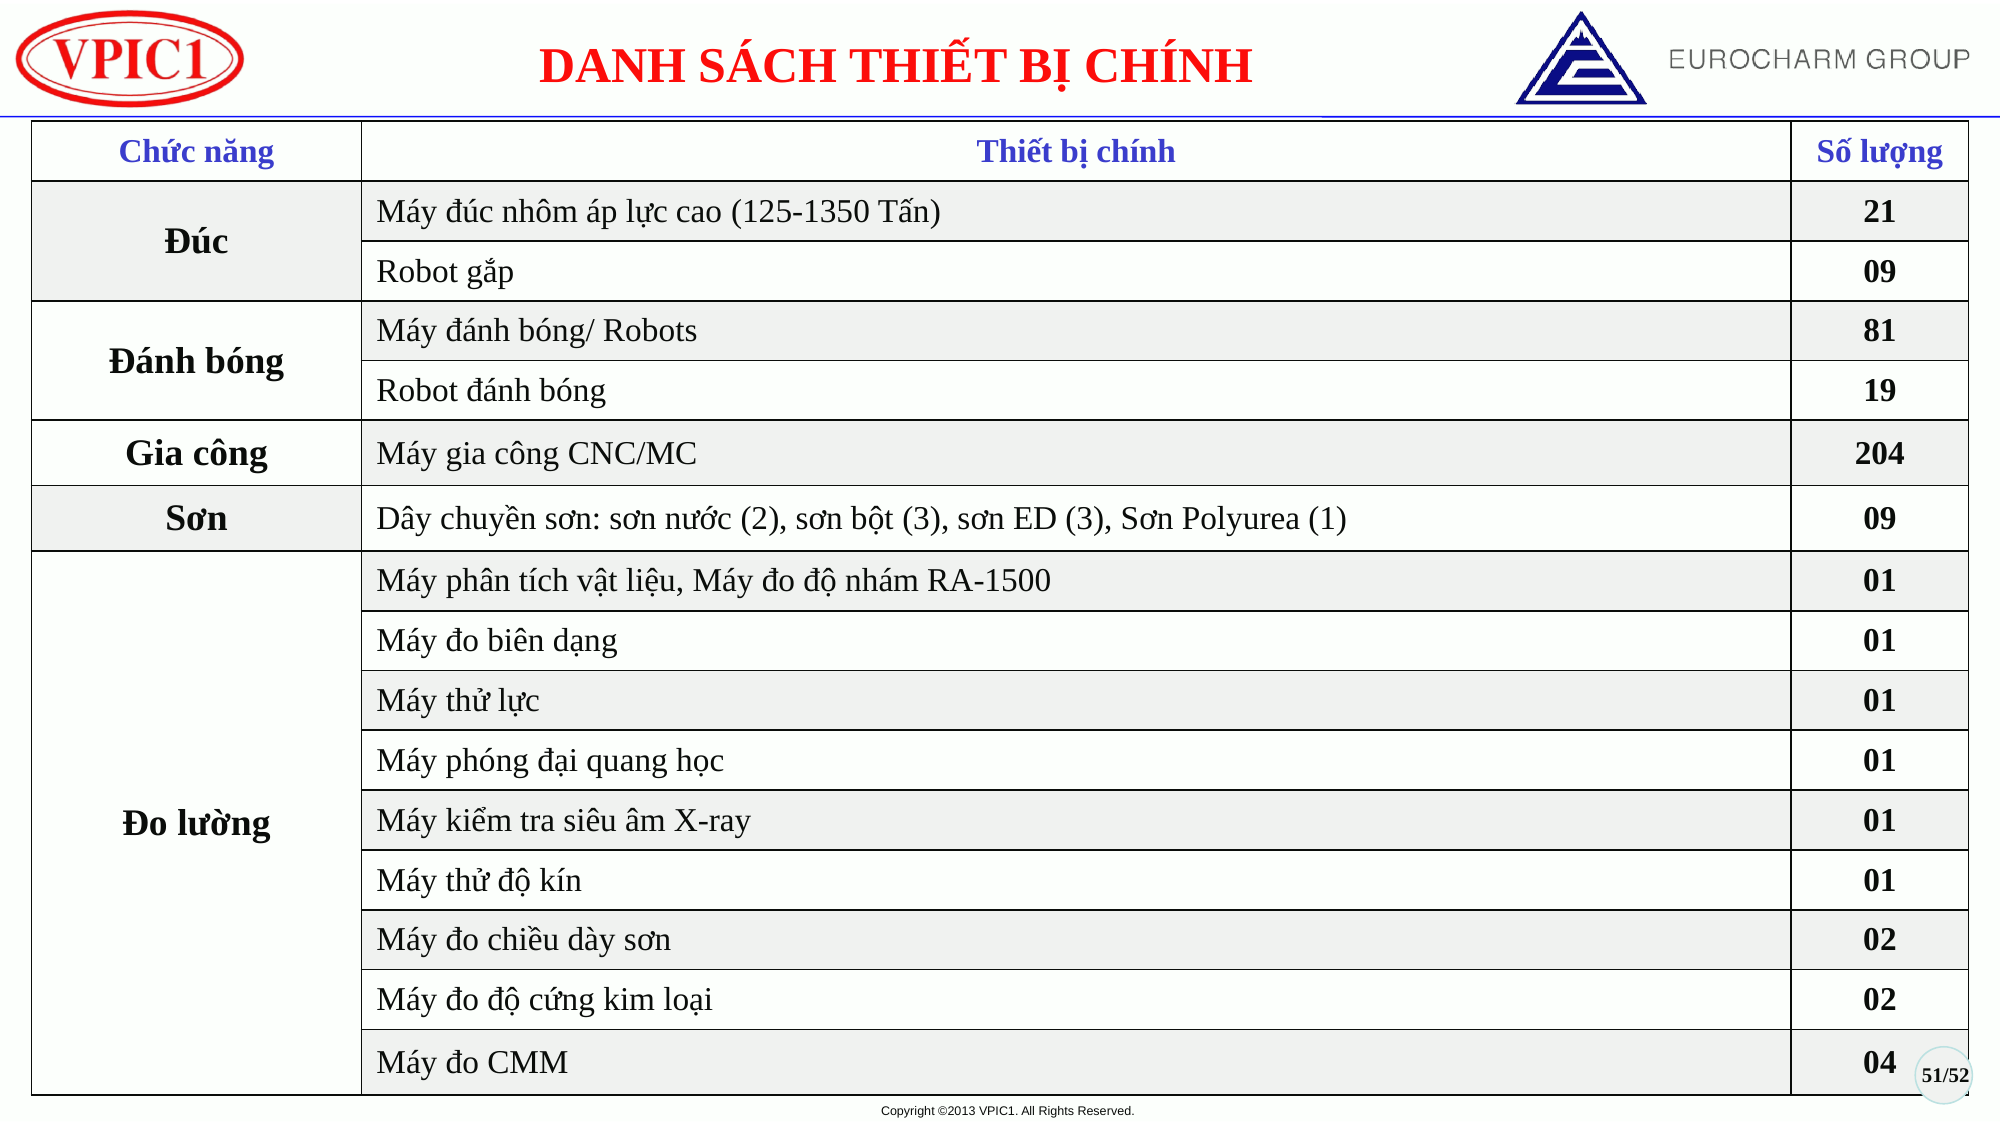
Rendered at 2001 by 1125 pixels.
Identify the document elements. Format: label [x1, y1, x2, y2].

text_box [1903, 1046, 1989, 1105]
text_box [0, 3, 2000, 1122]
